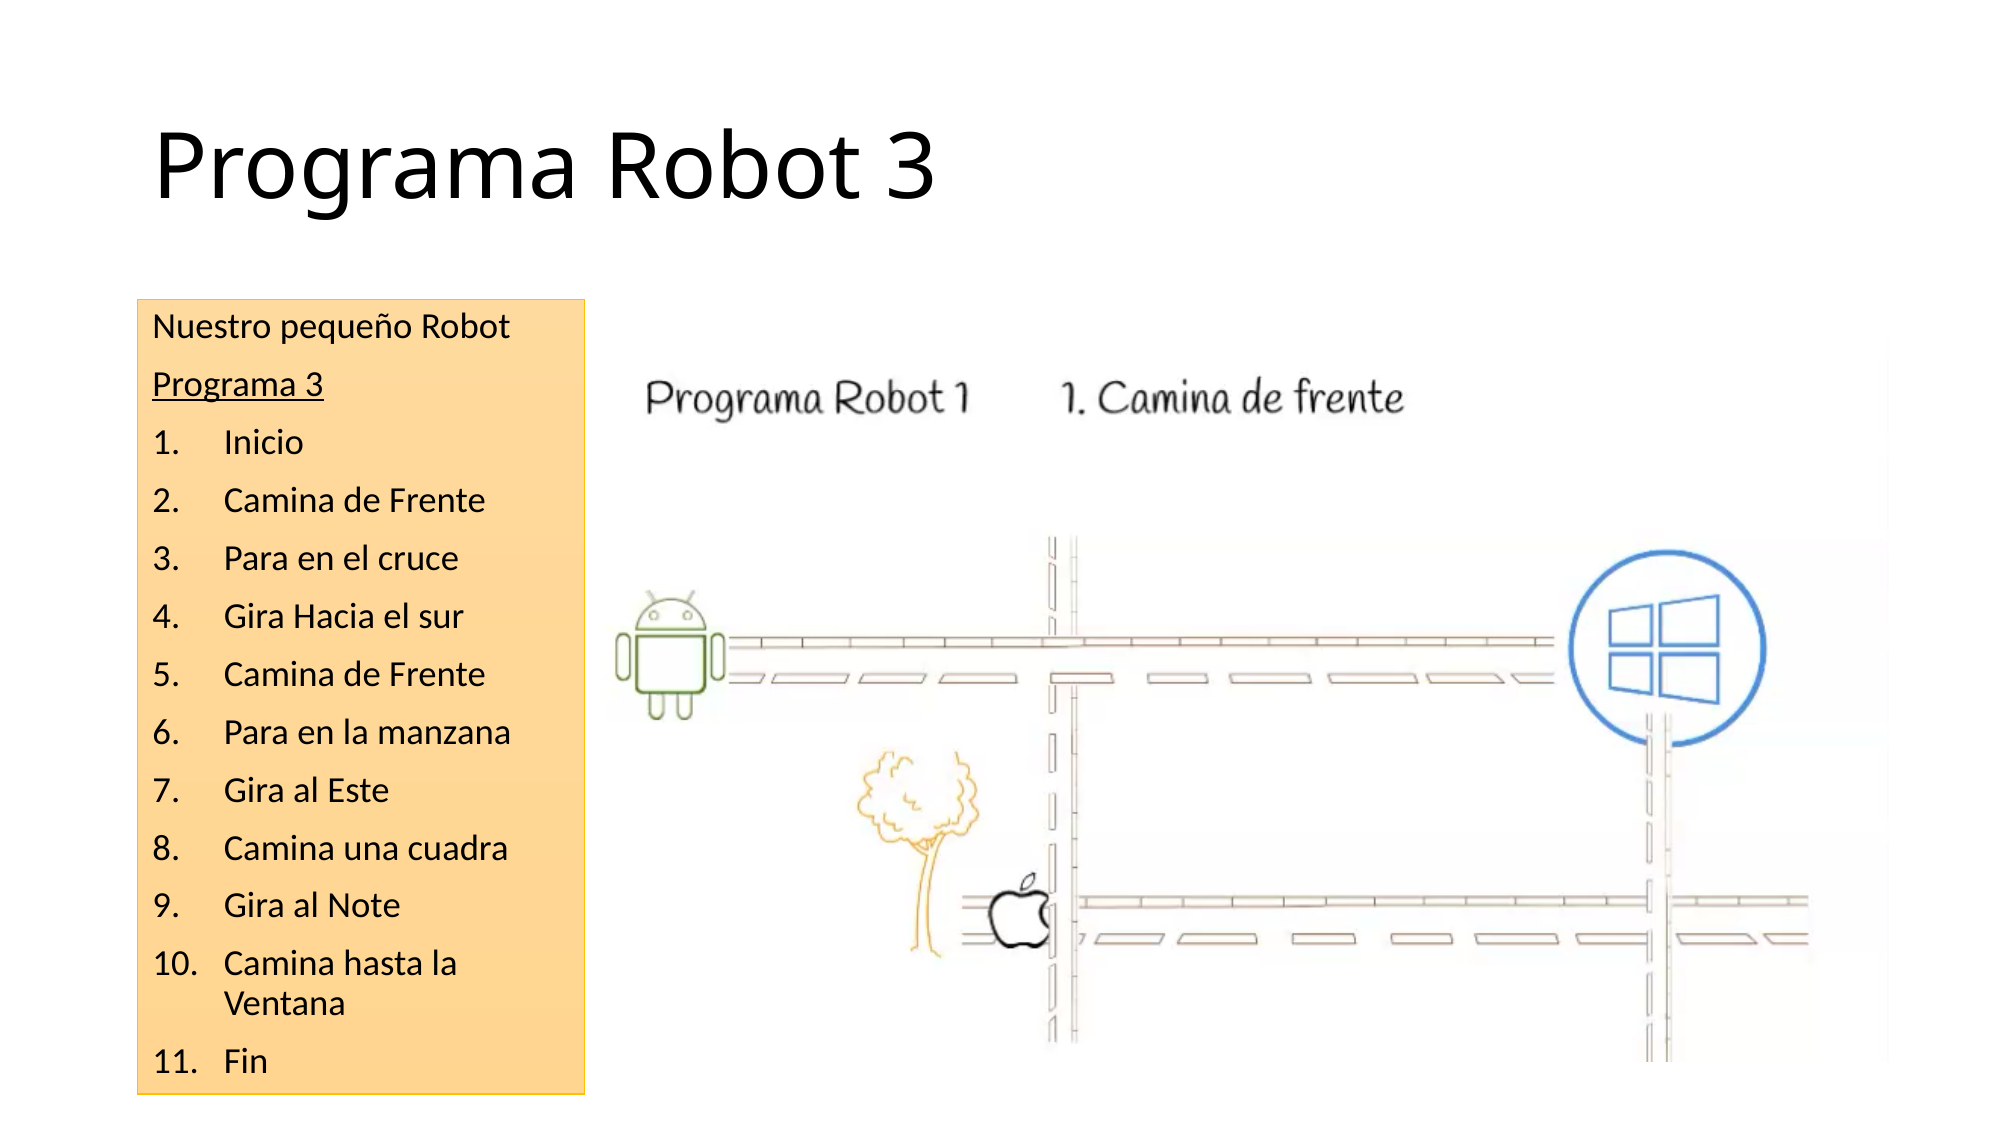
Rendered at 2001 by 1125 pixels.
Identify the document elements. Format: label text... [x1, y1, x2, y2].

title Programa Robot 3 [137, 59, 1863, 278]
list Nuestro pequeño Robot Programa 3 Inicio Camina de Frente Para en el cruce Gira Hacia el sur Camina de Frente Para en la manzana Gira al Este Camina una cuadra Gira al Note Camina hasta la Ventana Fin [137, 299, 585, 1095]
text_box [595, 335, 1890, 1063]
